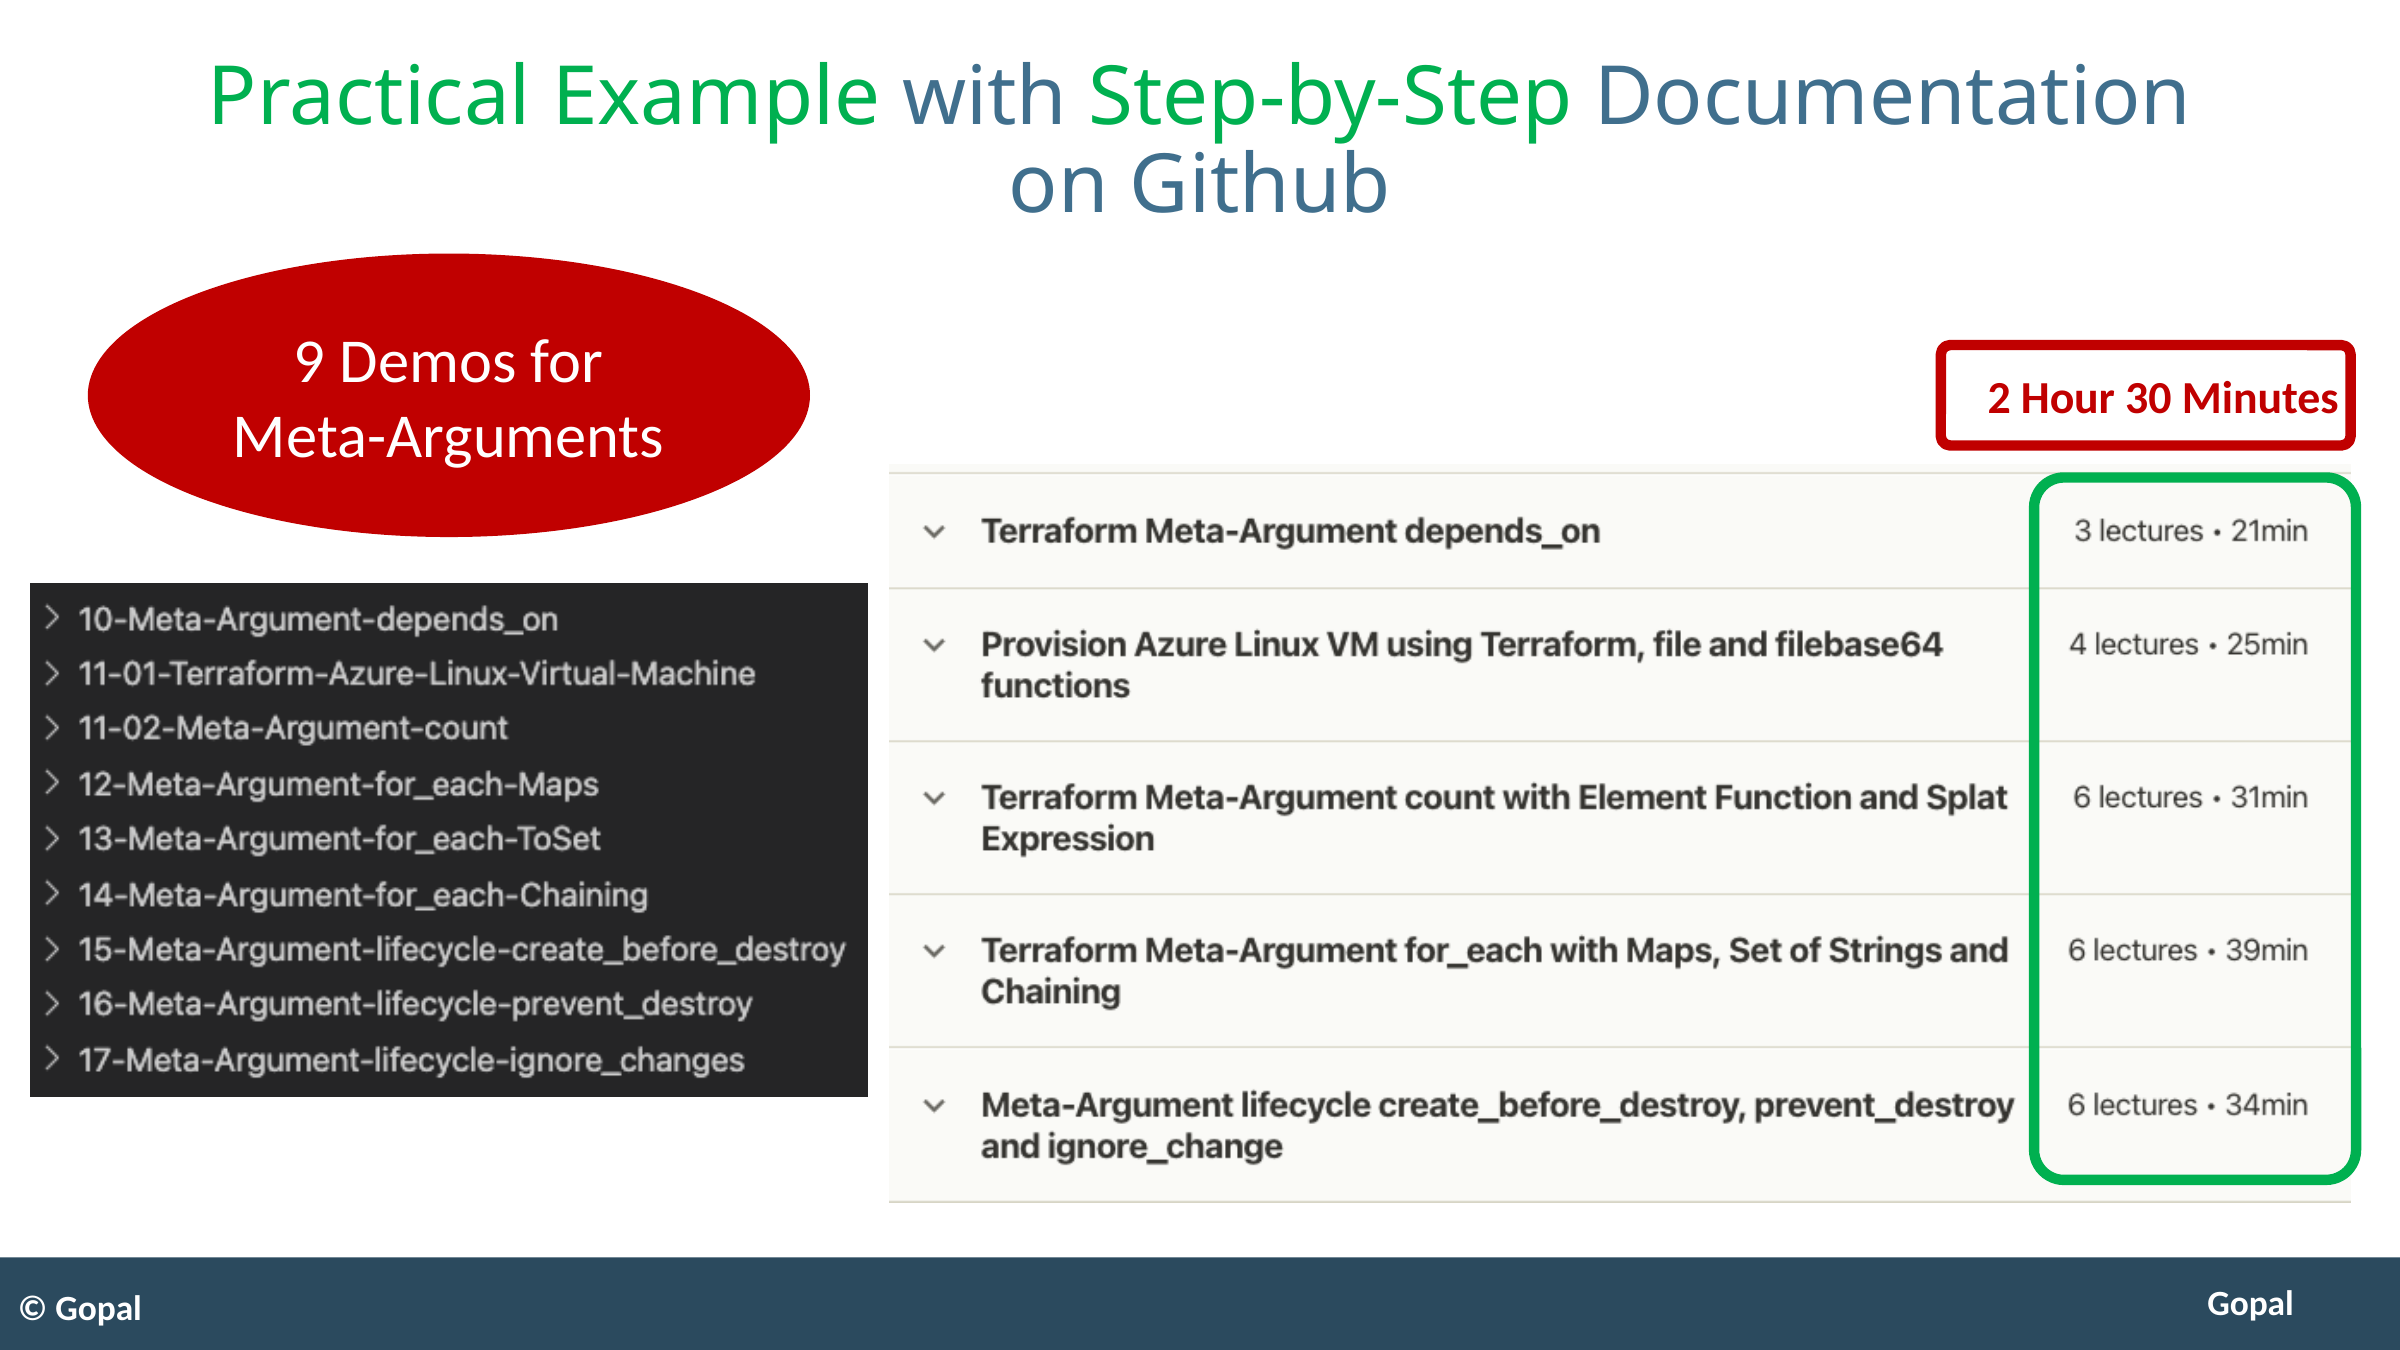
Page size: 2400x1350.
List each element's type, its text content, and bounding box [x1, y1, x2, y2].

picture [889, 464, 2351, 1203]
text_box [1938, 342, 2353, 448]
footer © Gopal [0, 1269, 810, 1342]
text_box [2355, 493, 2359, 1164]
picture [29, 583, 868, 1097]
text_box 2 Hour 30 Minutes [1972, 359, 2354, 430]
text_box 9 Demos for Meta-Arguments [85, 251, 813, 540]
title Practical Example with Step-by-Step Documentation on Github [165, 44, 2235, 240]
